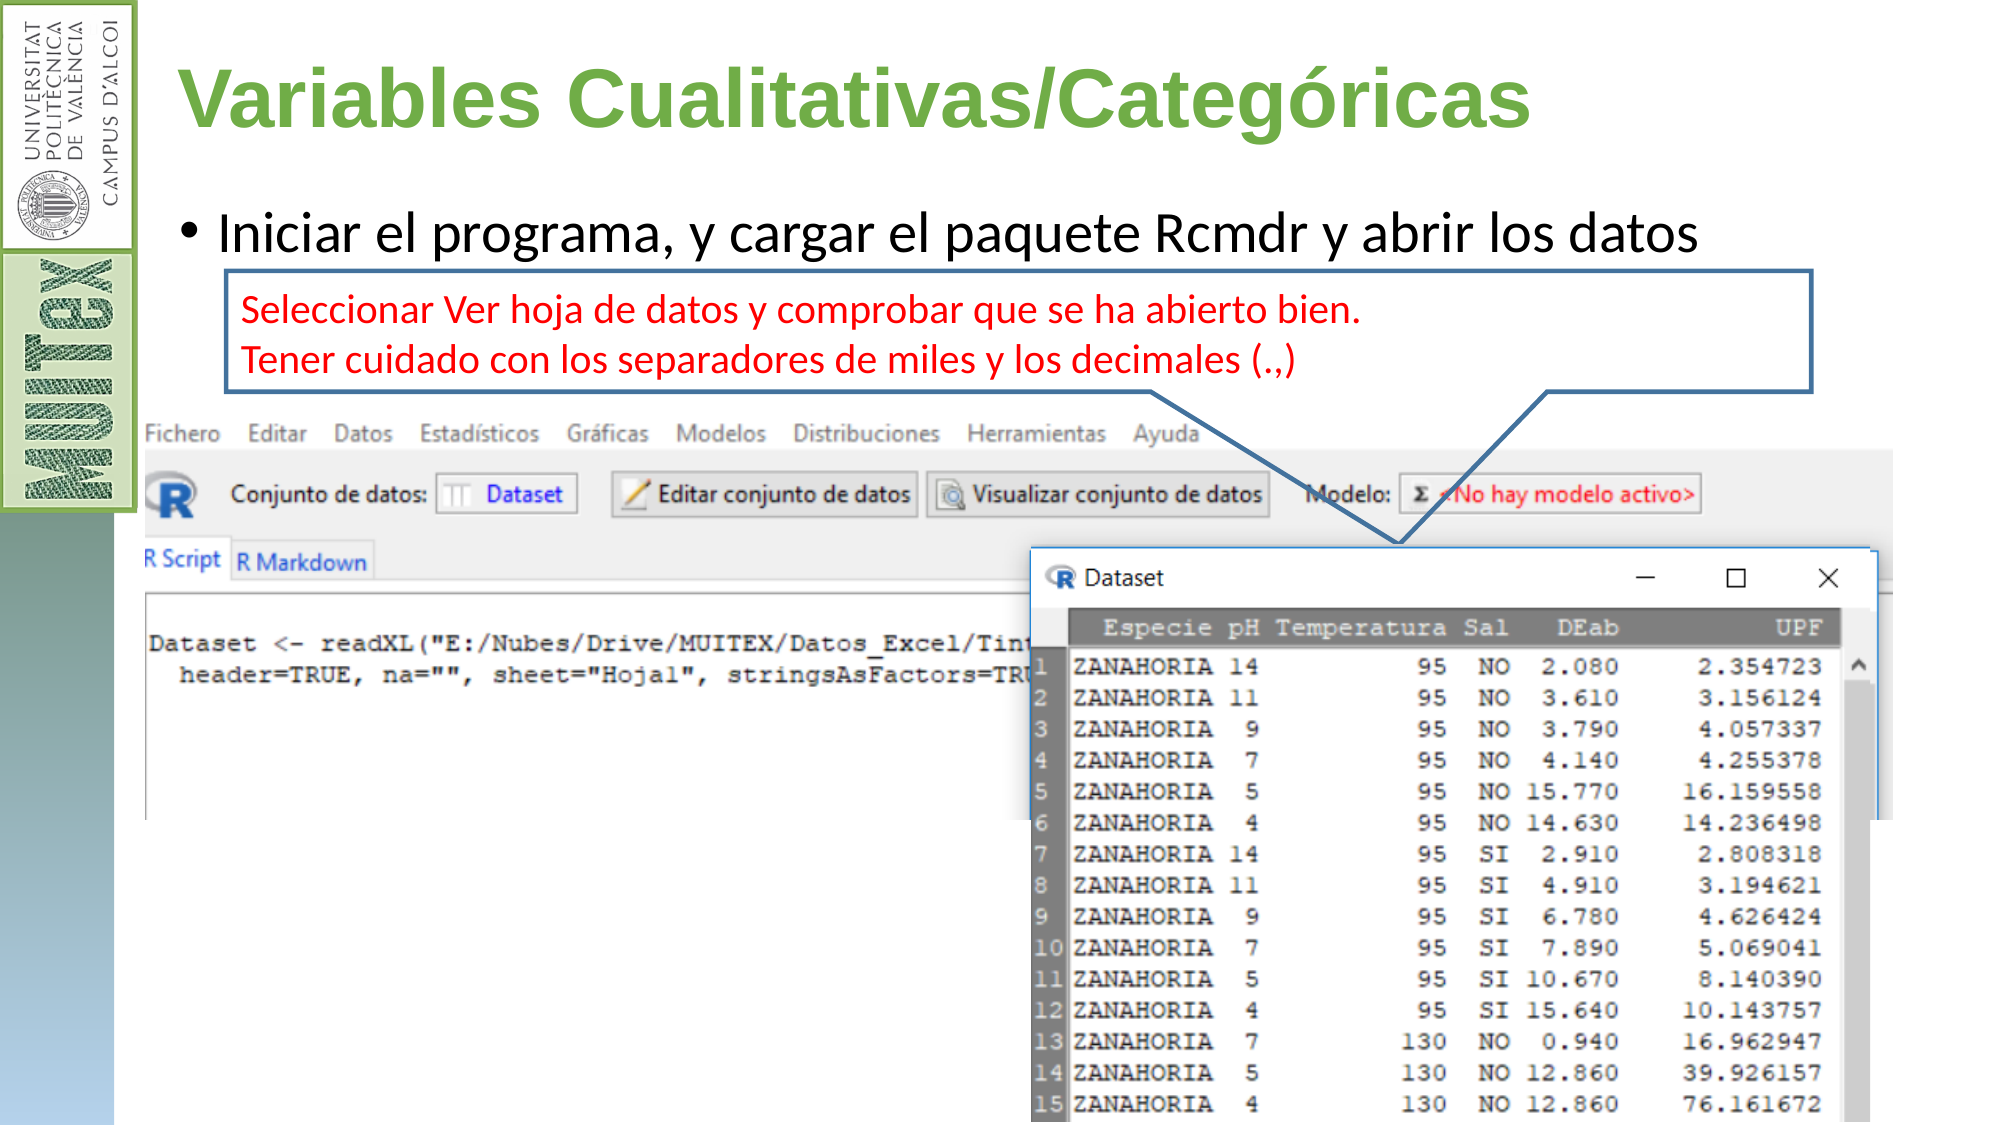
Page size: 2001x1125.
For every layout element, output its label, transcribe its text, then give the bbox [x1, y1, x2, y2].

title Variables Cualitativas/Categóricas [139, 24, 1863, 173]
text_box [0, 525, 115, 1125]
picture [0, 0, 342, 524]
list Iniciar el programa, y cargar el paquete Rcmdr y abrir los datos [342, 194, 1854, 309]
picture [145, 416, 1893, 1122]
text_box Seleccionar Ver hoja de datos y comprobar que se ha abierto bien. Tener cuidado con los separadores de miles y los decimales (.,) [225, 269, 1813, 416]
